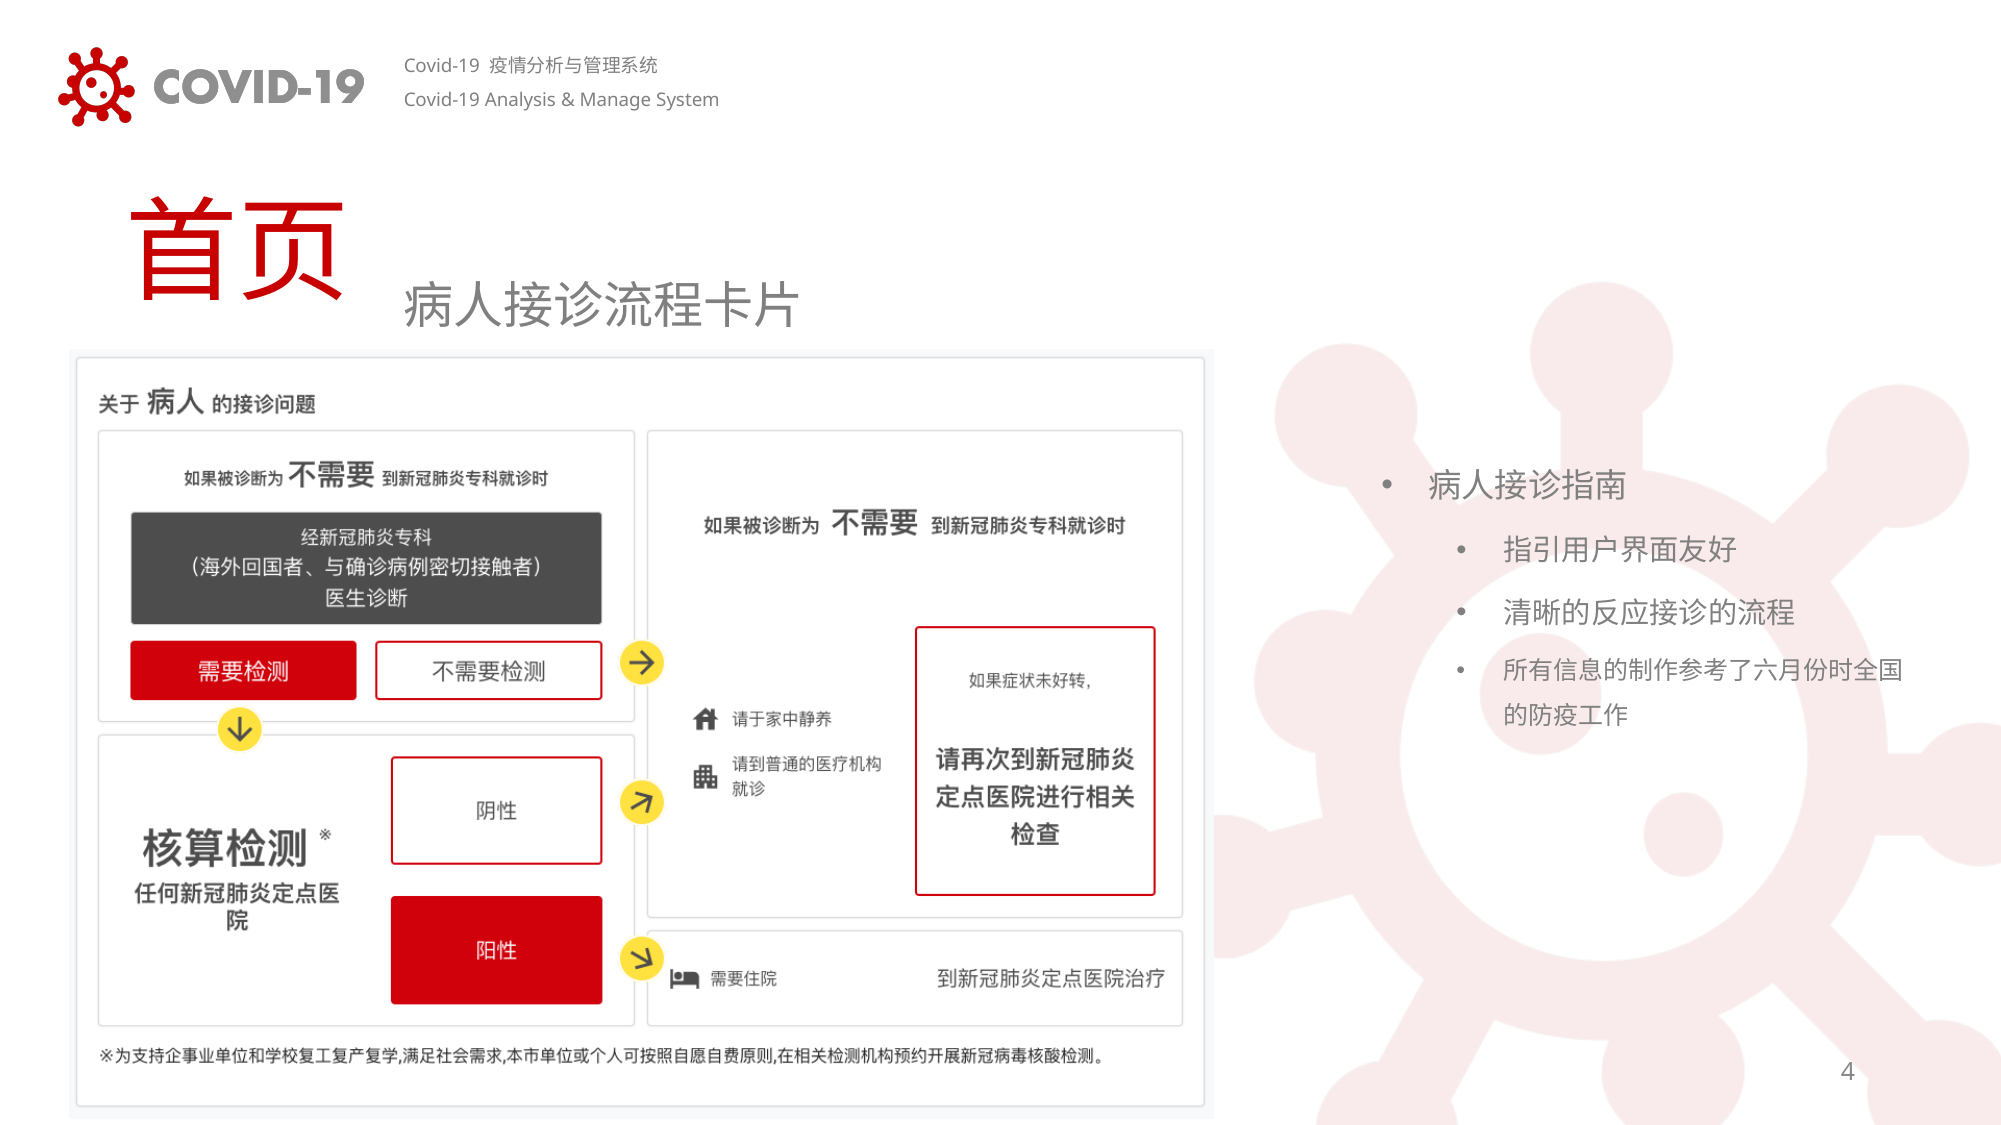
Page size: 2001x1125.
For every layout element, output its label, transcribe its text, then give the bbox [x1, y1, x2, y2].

text_box 病人接诊流程卡片 [396, 265, 1127, 341]
list Covid-19 疫情分析与管理系统 Covid-19 Analysis & Manage System [395, 56, 867, 154]
text_box 首页 [117, 171, 1220, 322]
picture [56, 45, 367, 129]
picture [69, 257, 2001, 1125]
